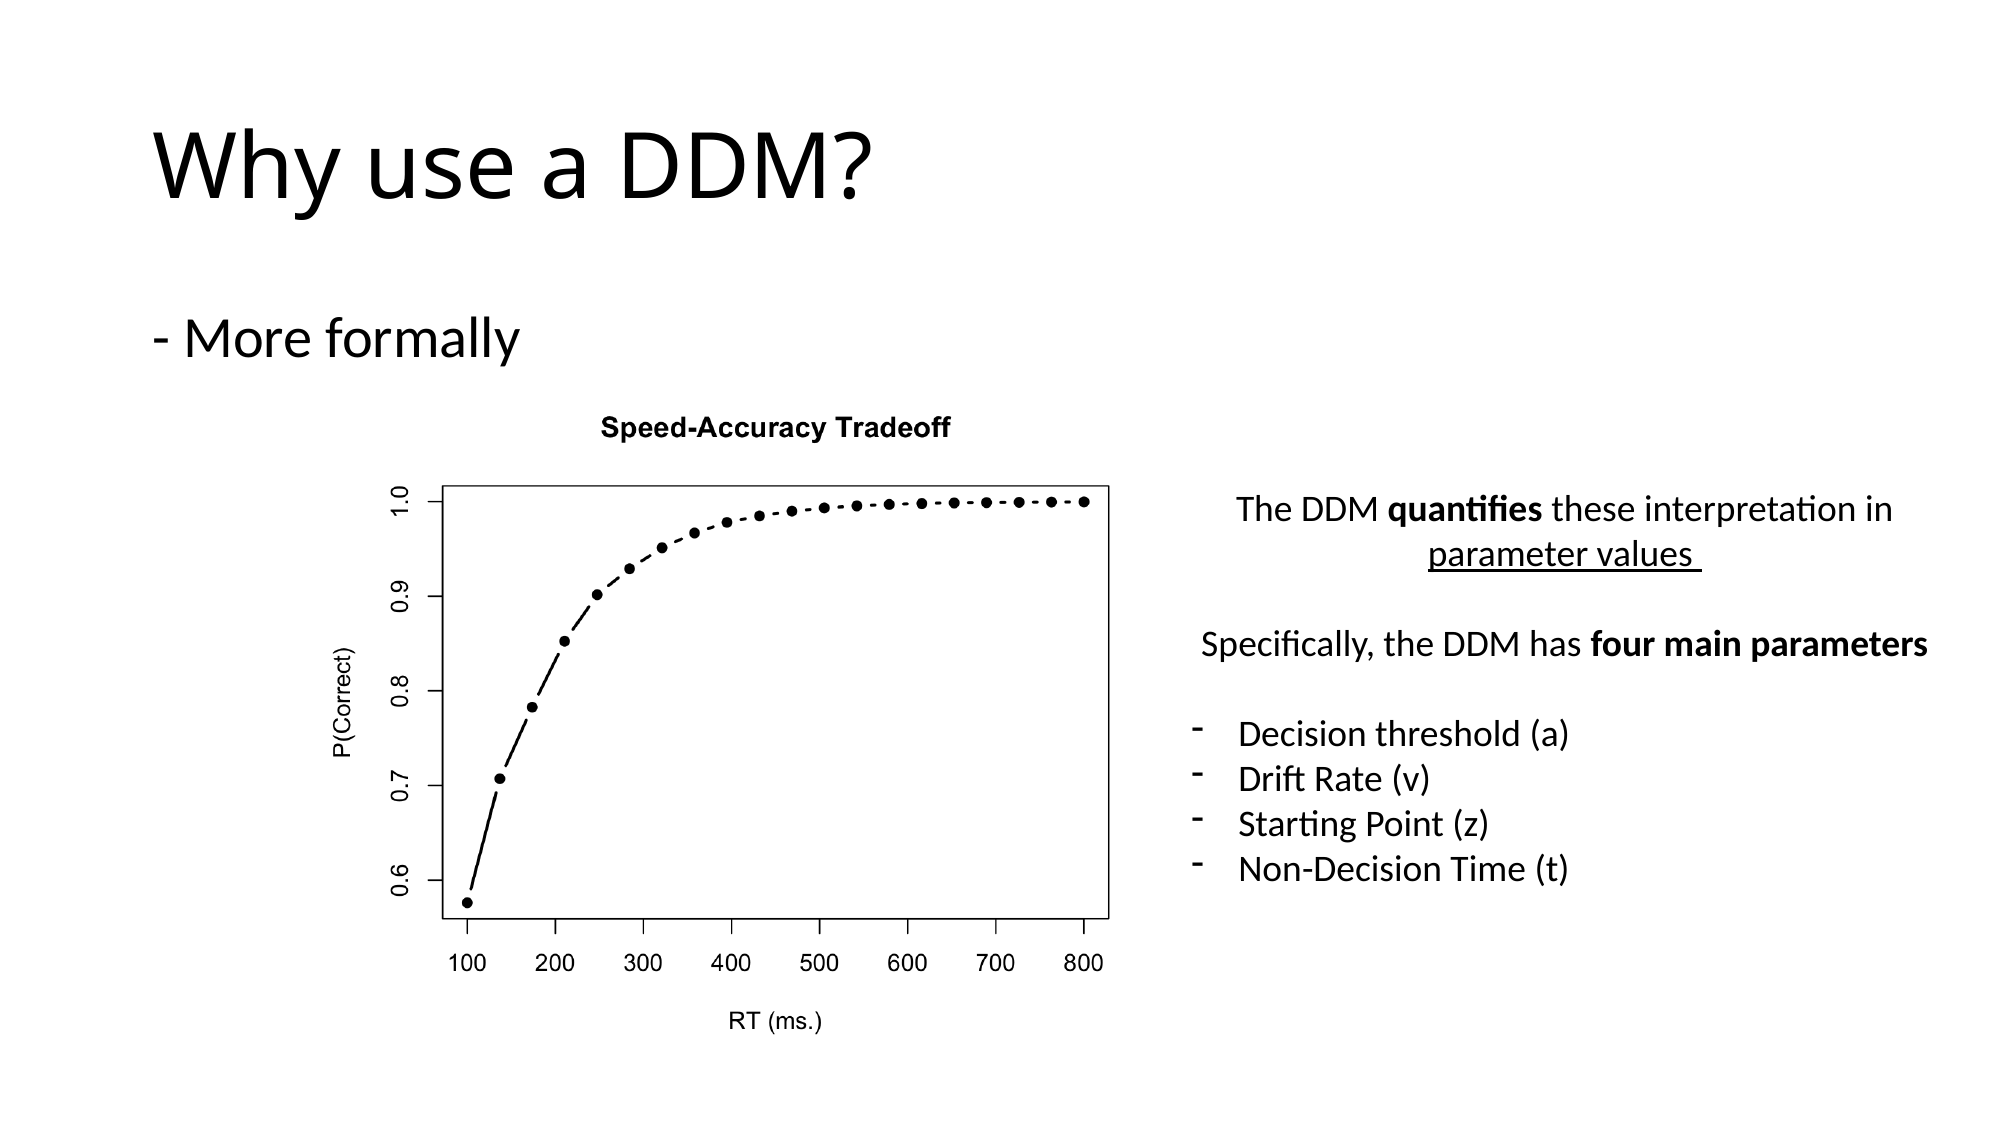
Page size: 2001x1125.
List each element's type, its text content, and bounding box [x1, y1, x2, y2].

title Why use a DDM? [137, 59, 1863, 278]
list - More formally [137, 299, 1863, 1014]
picture [324, 367, 1169, 1066]
text_box The DDM quantifies these interpretation in parameter values Specifically, the DDM has four main parameters Decision threshold (a) Drift Rate (v) Starting Point (z) Non-Decision Time (t) [1176, 476, 1953, 897]
